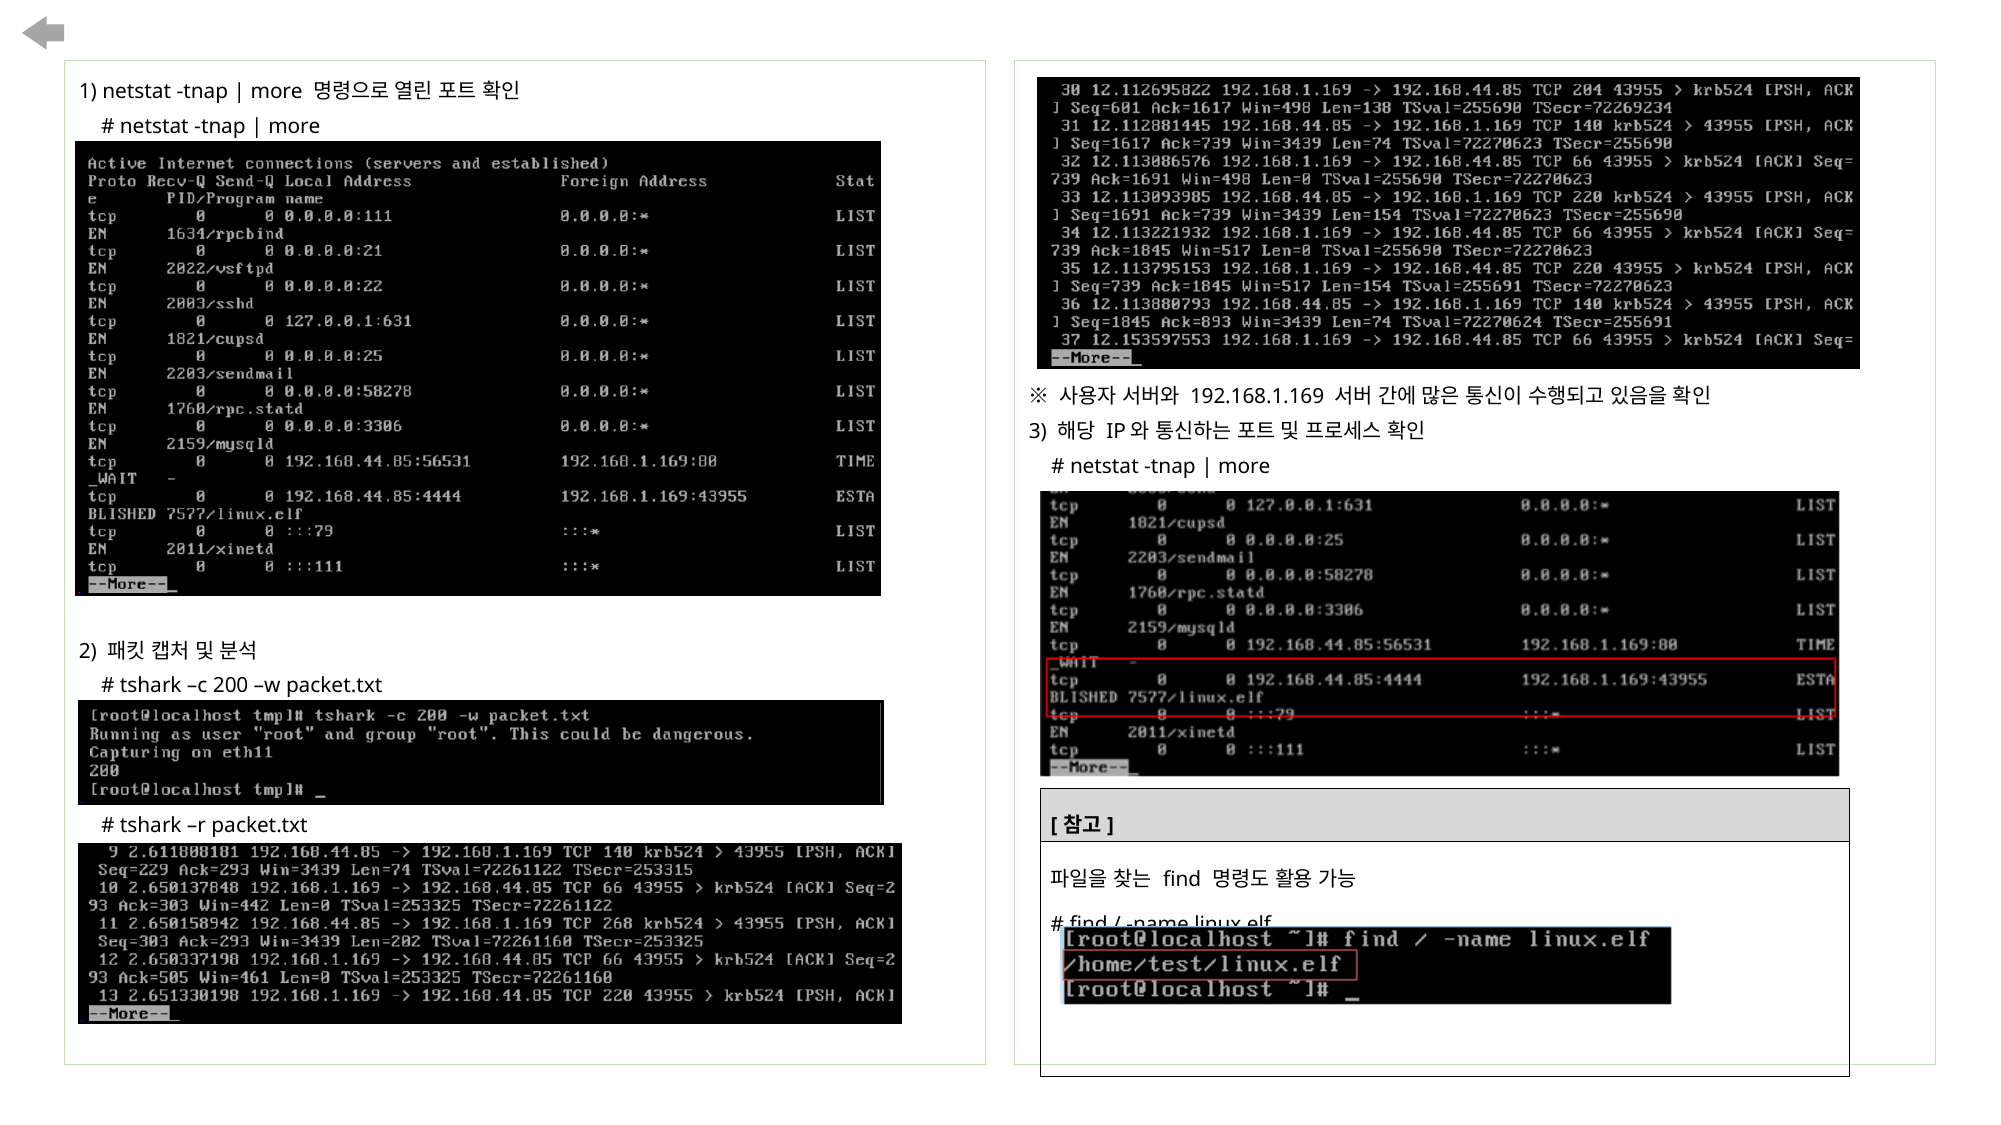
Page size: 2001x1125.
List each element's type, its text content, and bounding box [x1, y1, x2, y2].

table_cell 파일을 찾는 find 명령도 활용 가능 # find / -name linux.elf [1041, 842, 1849, 1076]
table_header [참고] [1041, 789, 1849, 841]
text_box 1) netstat -tnap | more 명령으로 열린 포트 확인 # netstat -tnap | more 2) 패킷 캡처 및 분석 # tshark –c 200 –w packet.txt # tshark –r packet.txt [64, 60, 986, 1065]
picture [78, 144, 879, 593]
picture [1040, 491, 1841, 779]
picture [1040, 79, 1858, 367]
picture [80, 846, 899, 1021]
text_box ※ 사용자 서버와 192.168.1.169 서버 간에 많은 통신이 수행되고 있음을 확인 3) 해당 IP와 통신하는 포트 및 프로세스 확인 # netstat -tnap | more [1014, 60, 1936, 1065]
text_box [20, 13, 66, 52]
picture [1060, 926, 1673, 1006]
picture [80, 702, 881, 803]
